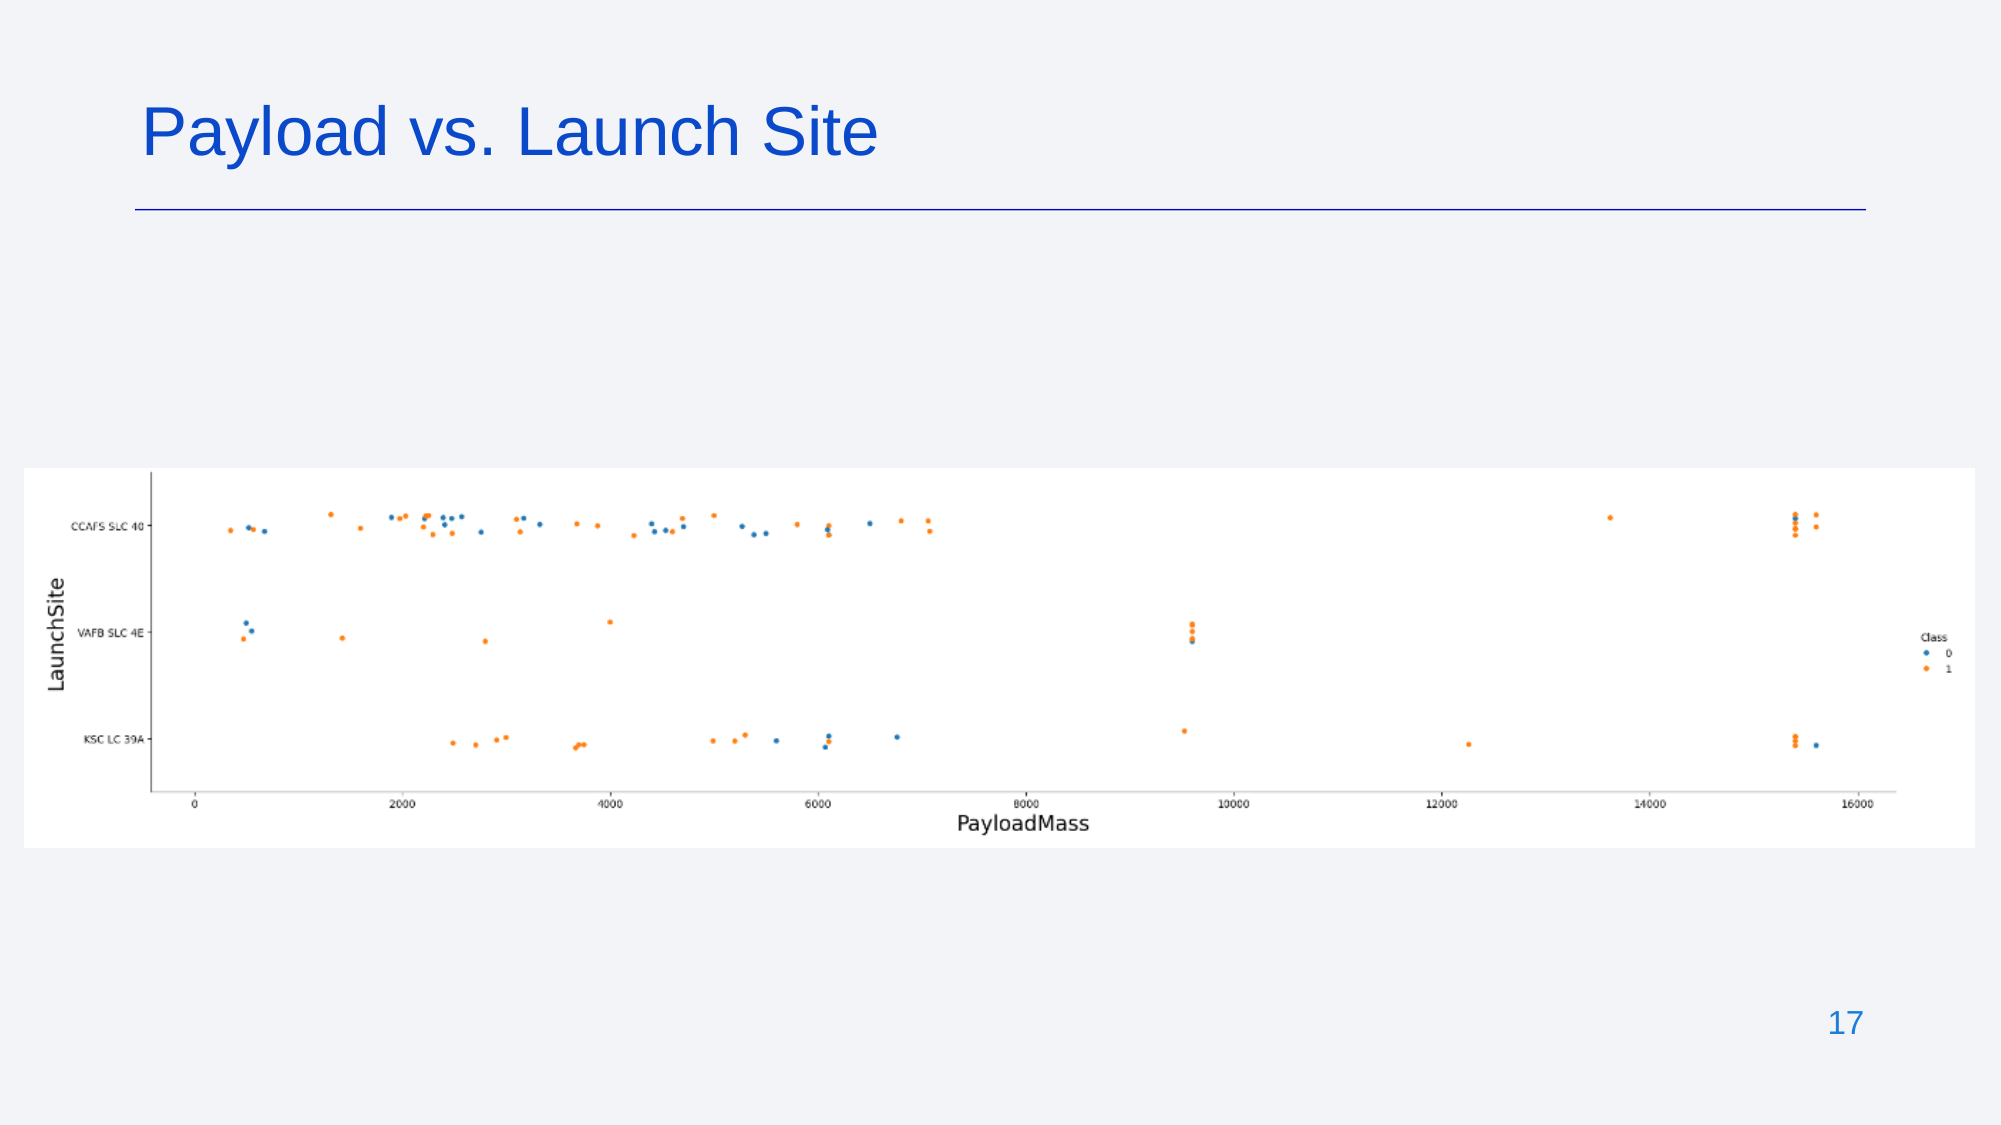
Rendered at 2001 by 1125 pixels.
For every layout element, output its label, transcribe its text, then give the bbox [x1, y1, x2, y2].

picture [0, 0, 2001, 1125]
text_box Payload vs. Launch Site [126, 88, 1852, 179]
slide_number ‹#› [1429, 988, 1880, 1055]
